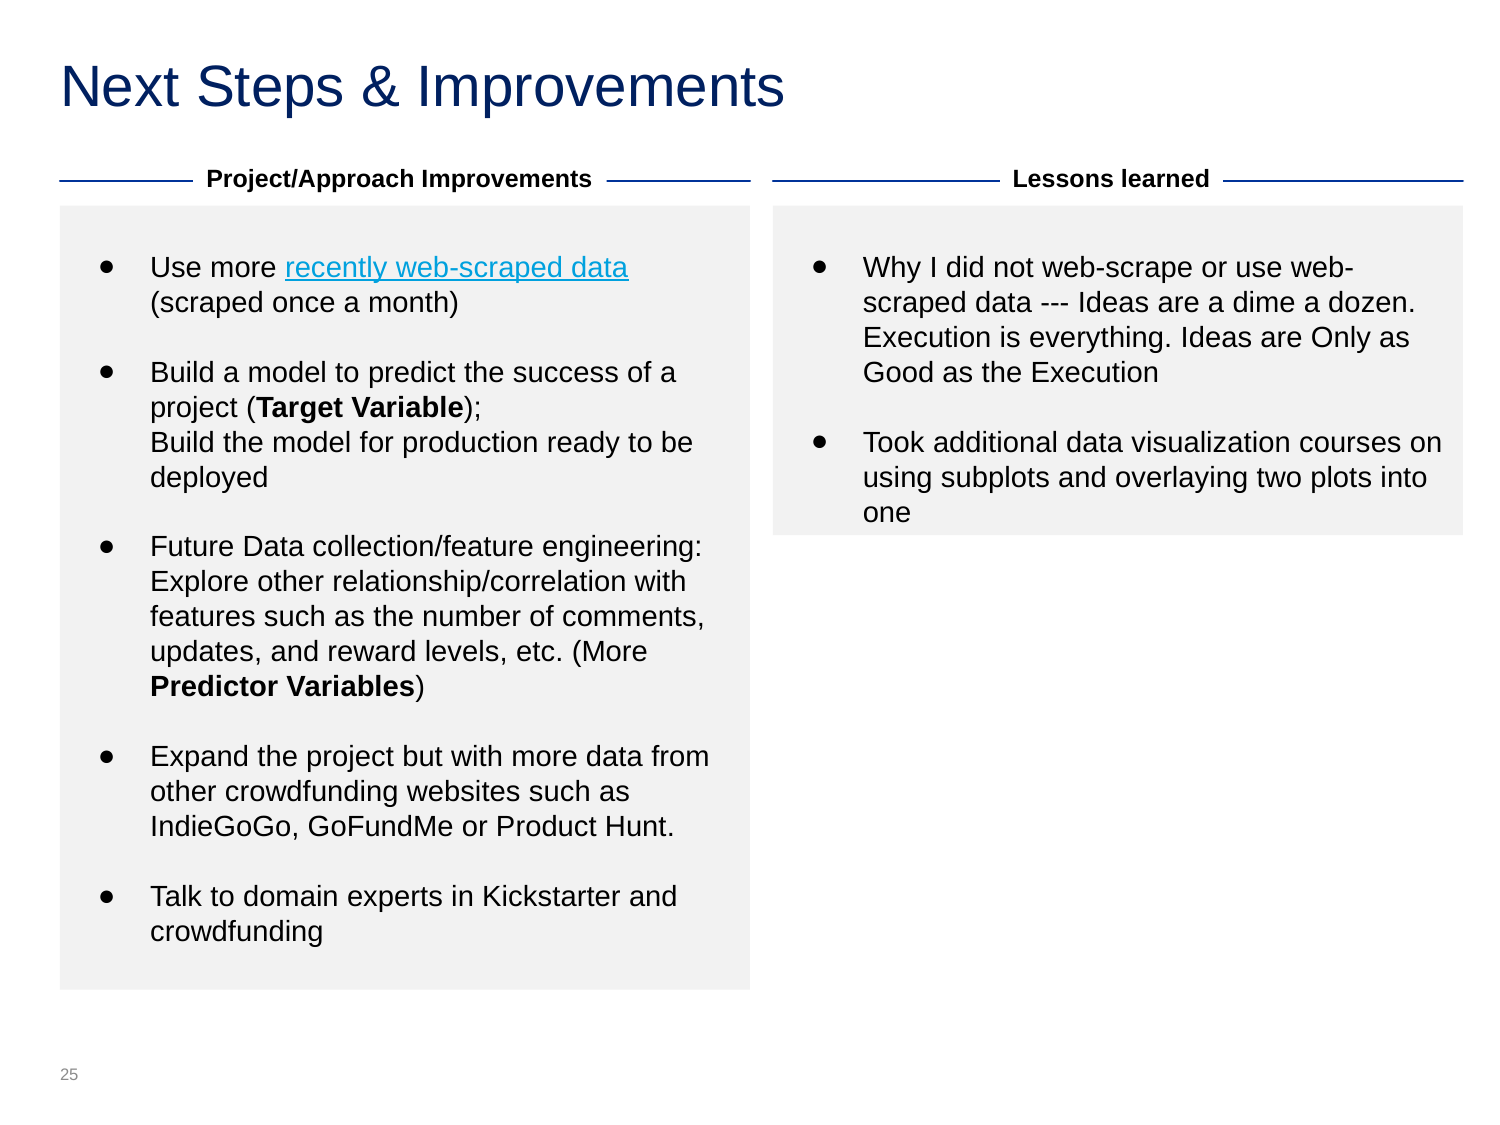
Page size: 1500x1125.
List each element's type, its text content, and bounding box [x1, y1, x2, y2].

text_box Use more recently web-scraped data (scraped once a month) Build a model to predict the success of a project (Target Variable); Build the model for production ready to be deployed Future Data collection/feature engineering: Explore other relationship/correlation with features such as the number of comments, updates, and reward levels, etc. (More Predictor Variables) Expand the project but with more data from other crowdfunding websites such as IndieGoGo, GoFundMe or Product Hunt. Talk to domain experts in Kickstarter and crowdfunding [59, 205, 750, 990]
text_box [772, 164, 1464, 195]
text_box Why I did not web-scrape or use web-scraped data --- Ideas are a dime a dozen. Execution is everything. Ideas are Only as Good as the Execution Took additional data visualization courses on using subplots and overlaying two plots into one [772, 205, 1463, 536]
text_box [59, 164, 751, 195]
title Next Steps & Improvements [60, 48, 1440, 126]
